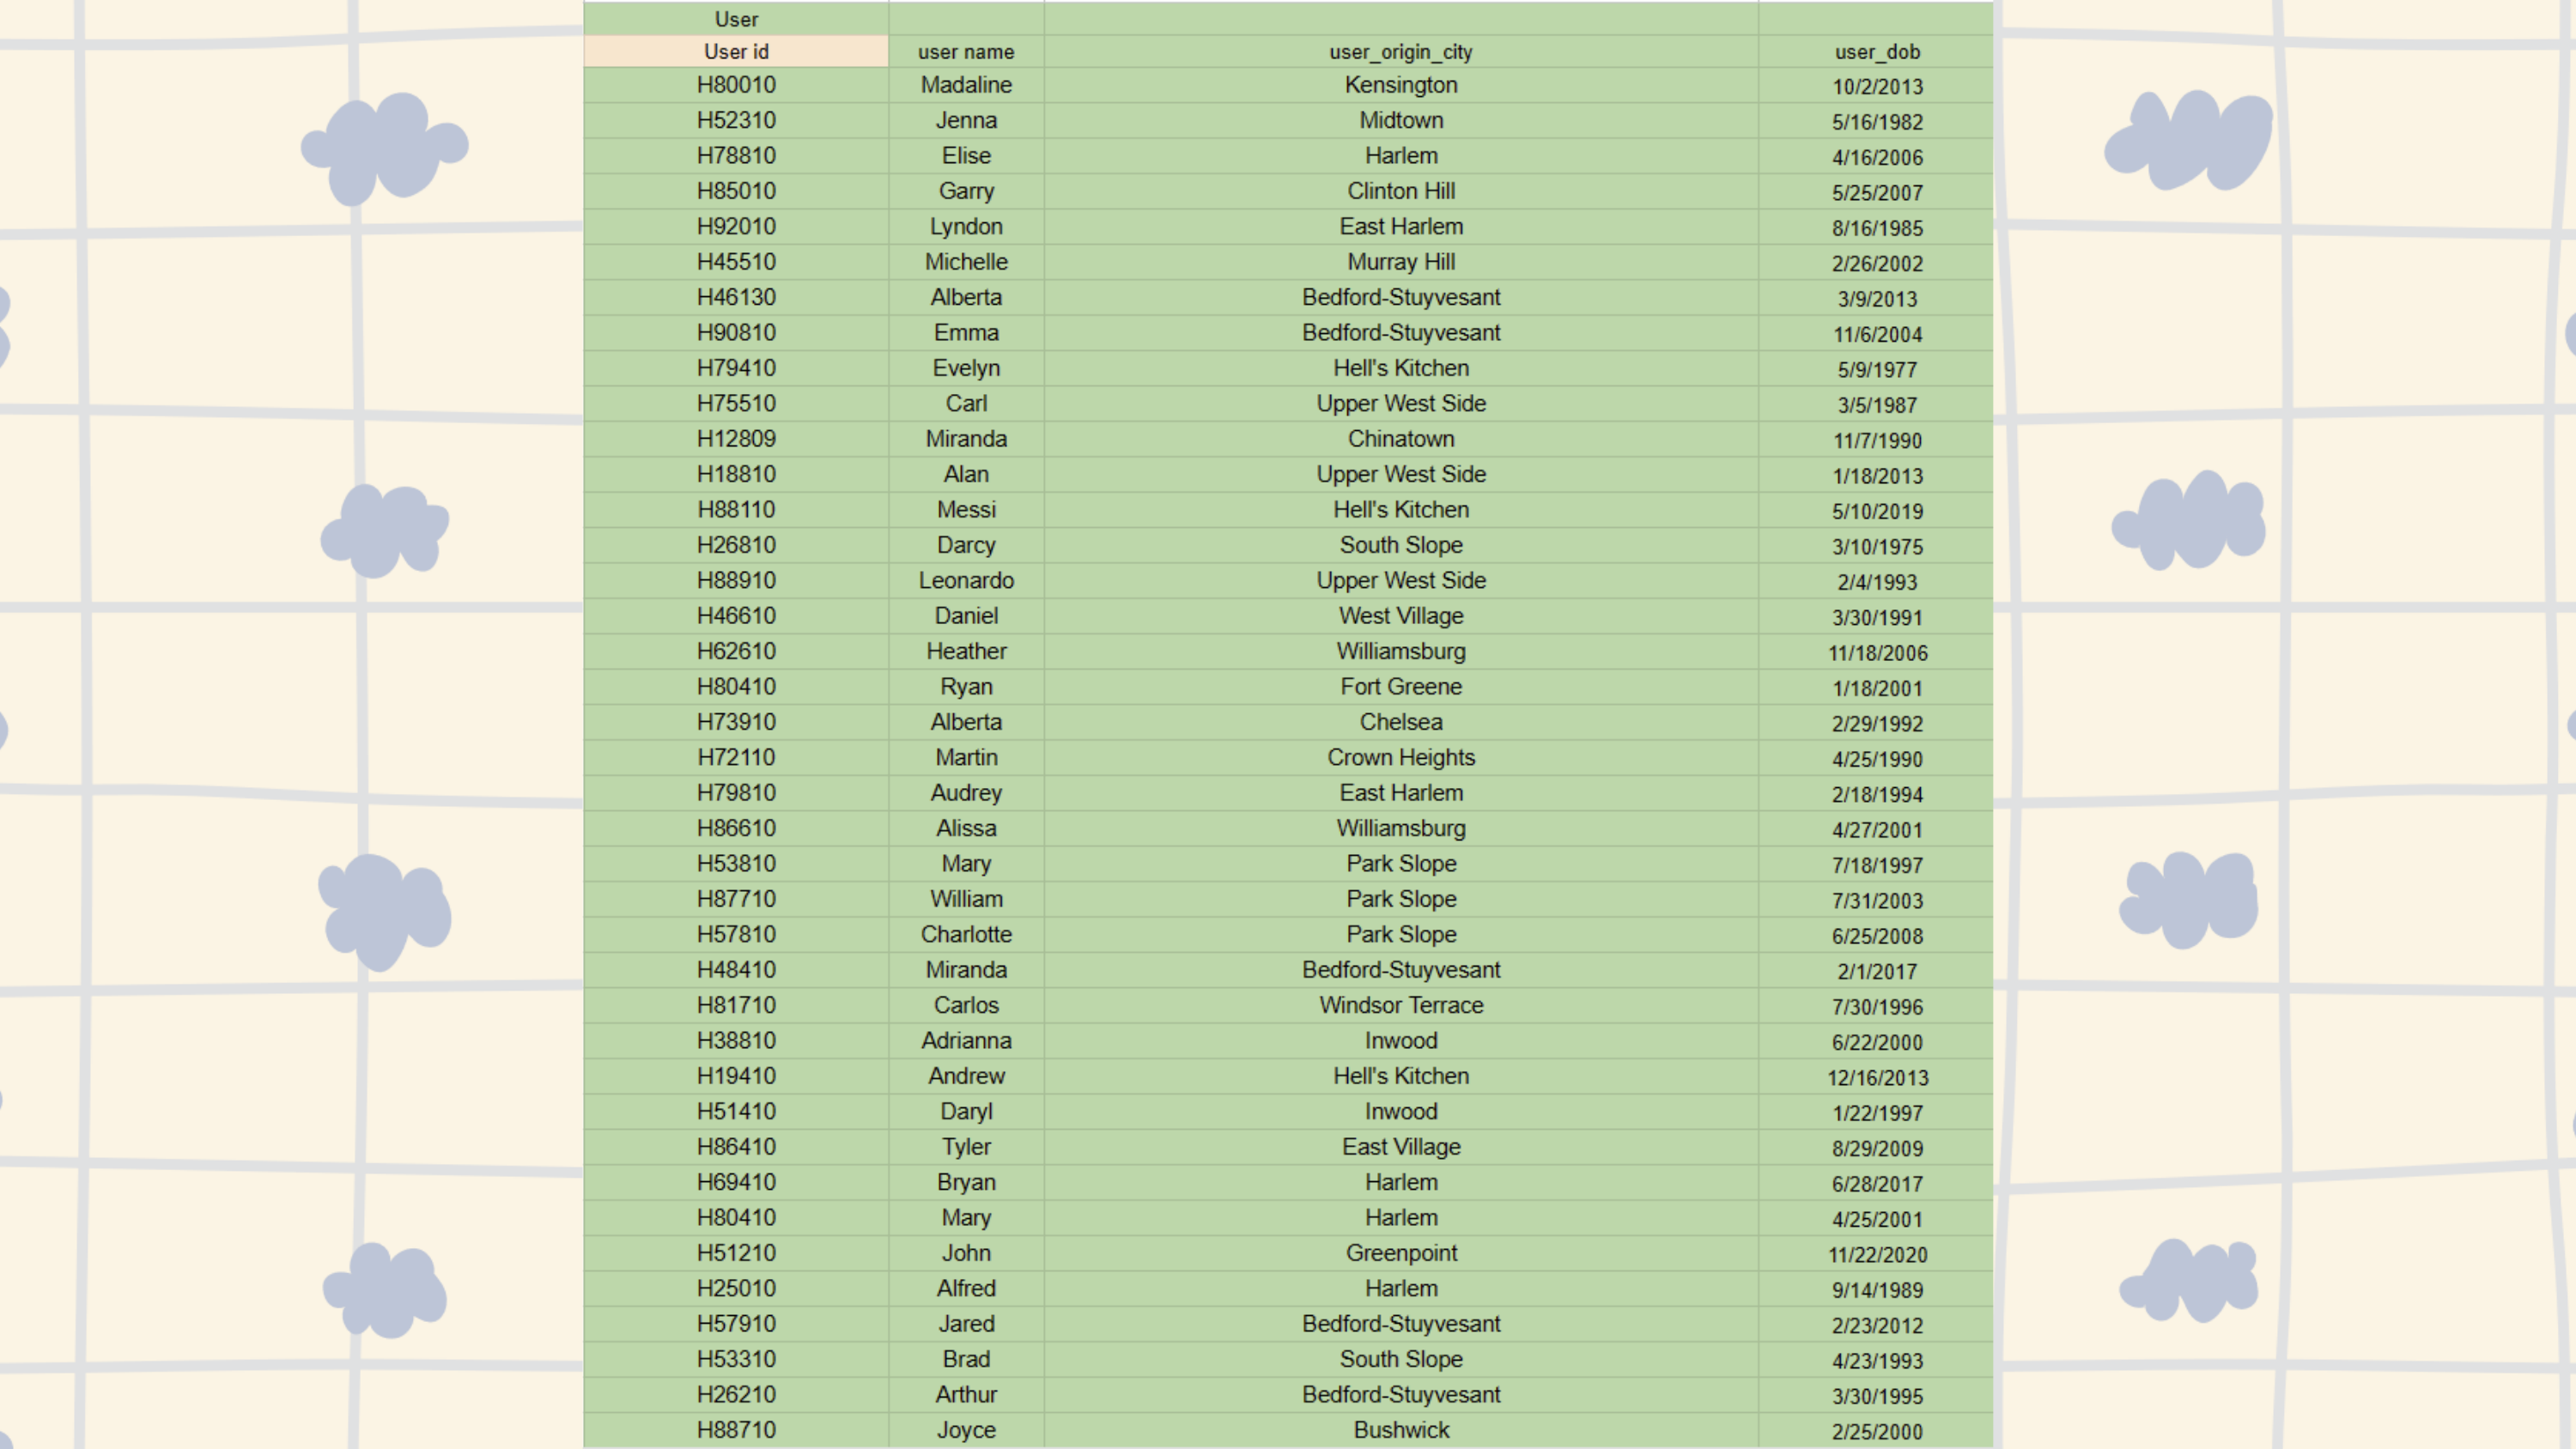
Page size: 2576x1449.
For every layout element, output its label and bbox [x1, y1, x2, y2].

text_box [1994, 0, 2576, 1449]
text_box [582, 0, 1994, 1449]
text_box [0, 0, 582, 1449]
